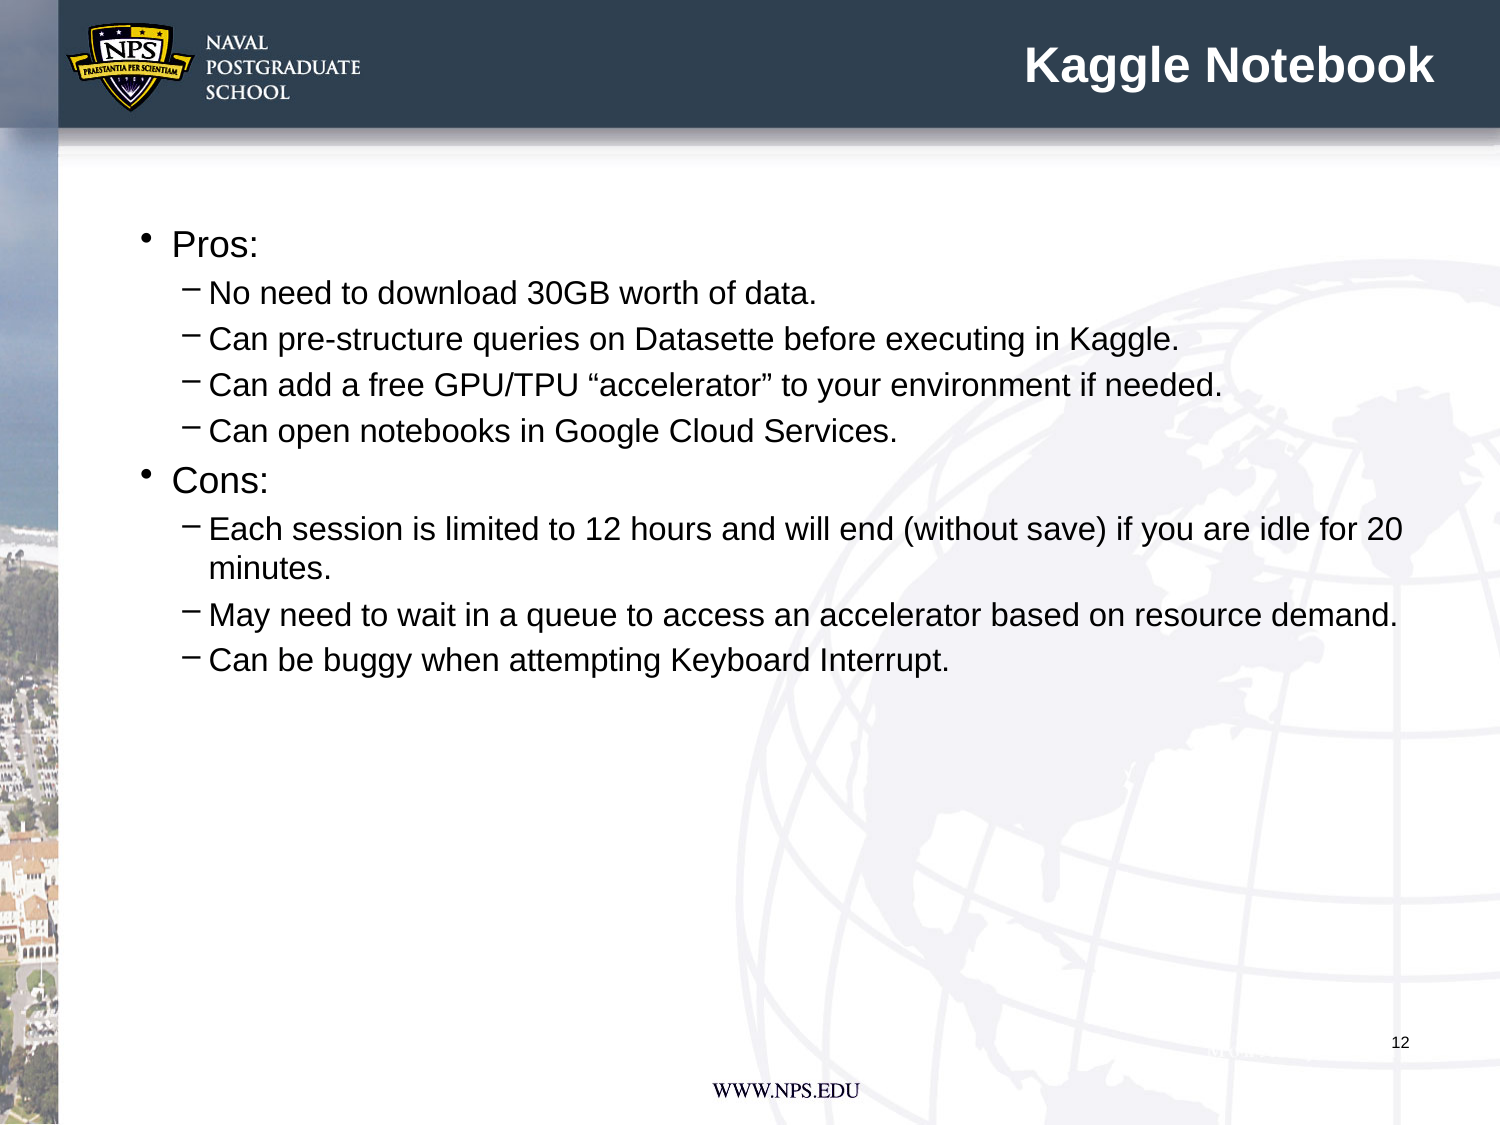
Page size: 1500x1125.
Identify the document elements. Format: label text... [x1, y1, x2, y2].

picture [0, 0, 1500, 1125]
list Pros: No need to download 30GB worth of data. Can pre-structure queries on Datasette before executing in Kaggle. Can add a free GPU/TPU “accelerator” to your environment if needed. Can open notebooks in Google Cloud Services. Cons: Each session is limited to 12 hours and will end (without save) if you are idle for 20 minutes. May need to wait in a queue to access an accelerator based on resource demand. Can be buggy when attempting Keyboard Interrupt. [125, 212, 1425, 1000]
slide_number 12 [1074, 1024, 1426, 1103]
title Kaggle Notebook [375, 0, 1450, 125]
